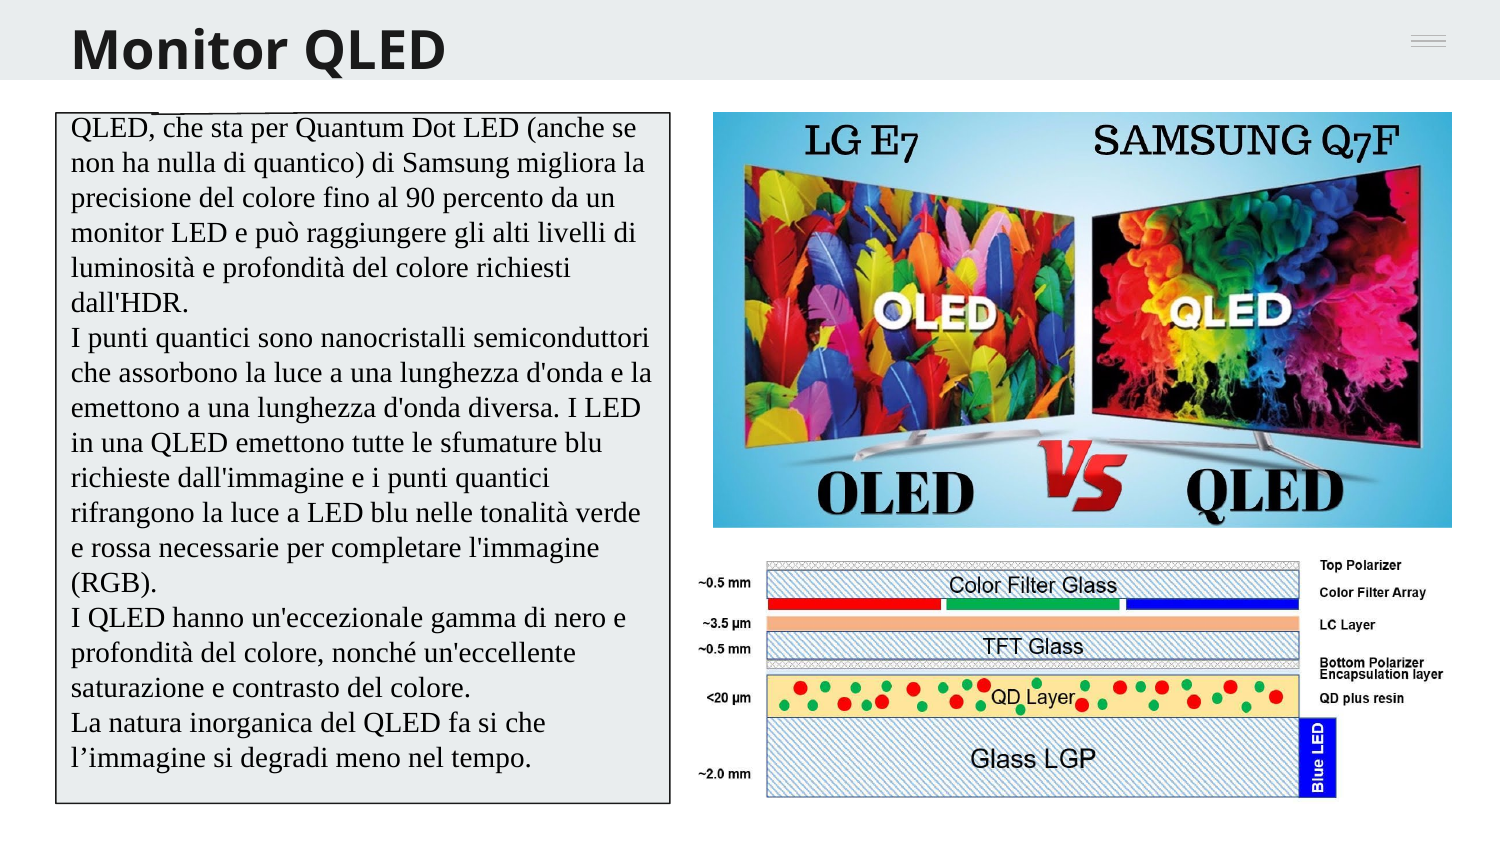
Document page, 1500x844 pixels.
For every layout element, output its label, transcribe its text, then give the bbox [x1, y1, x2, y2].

text_box QLED, che sta per Quantum Dot LED (anche se non ha nulla di quantico) di Samsung migliora la precisione del colore fino al 90 percento da un monitor LED e può raggiungere gli alti livelli di luminosità e profondità del colore richiesti dall'HDR. I punti quantici sono nanocristalli semiconduttori che assorbono la luce a una lunghezza d'onda e la emettono a una lunghezza d'onda diversa. I LED in una QLED emettono tutte le sfumature blu richieste dall'immagine e i punti quantici rifrangono la luce a LED blu nelle tonalità verde e rossa necessarie per completare l'immagine (RGB). I QLED hanno un'eccezionale gamma di nero e profondità del colore, nonché un'eccellente saturazione e contrasto del colore. La natura inorganica del QLED fa si che l’immagine si degradi meno nel tempo. [55, 112, 670, 804]
picture [690, 552, 1452, 804]
title Monitor QLED [55, 0, 1318, 88]
picture [713, 112, 1452, 529]
